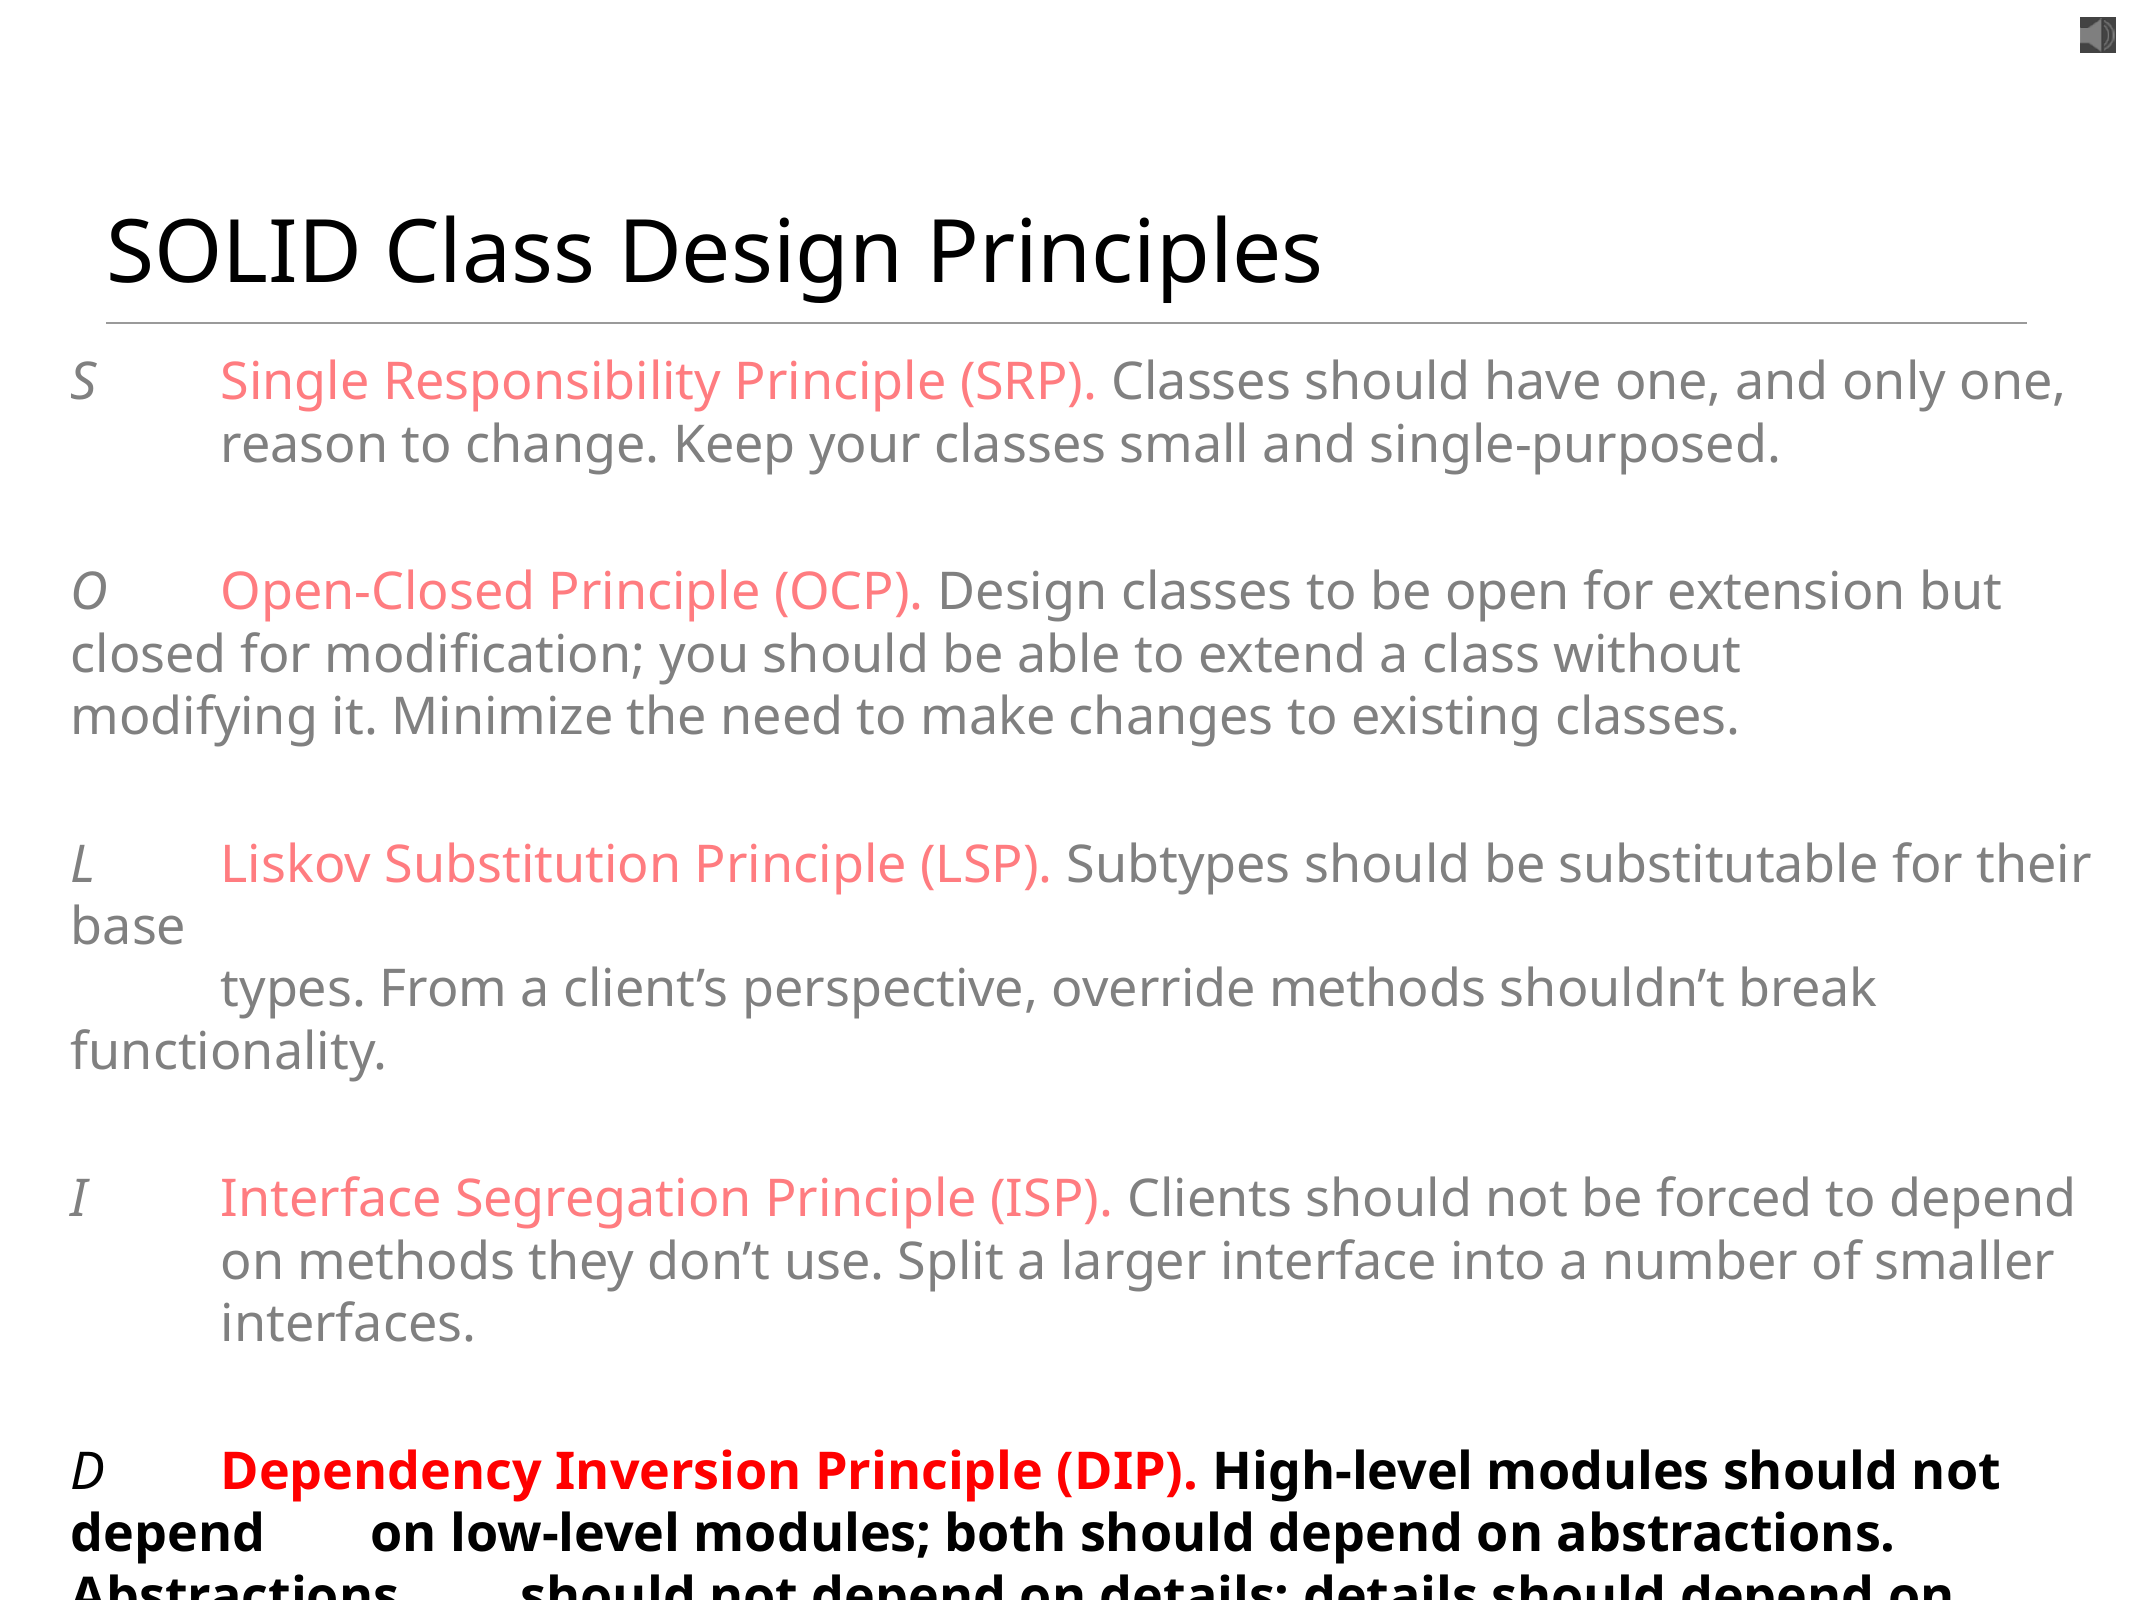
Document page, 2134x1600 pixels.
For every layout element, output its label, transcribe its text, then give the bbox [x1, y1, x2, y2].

text_box SOLID Class Design Principles [98, 79, 2044, 309]
list S Single Responsibility Principle (SRP). Classes should have one, and only one, reason to change. Keep your classes small and single-purposed. O Open-Closed Principle (OCP). Design classes to be open for extension but closed for modification; you should be able to extend a class without modifying it. Minimize the need to make changes to existing classes. L Liskov Substitution Principle (LSP). Subtypes should be substitutable for their base types. From a client’s perspective, override methods shouldn’t break functionality. I Interface Segregation Principle (ISP). Clients should not be forced to depend on methods they don’t use. Split a larger interface into a number of smaller interfaces. D Dependency Inversion Principle (DIP). High-level modules should not depend on low-level modules; both should depend on abstractions. Abstractions should not depend on details; details should depend on abstractions. [62, 338, 2107, 1520]
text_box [2078, 16, 2117, 55]
